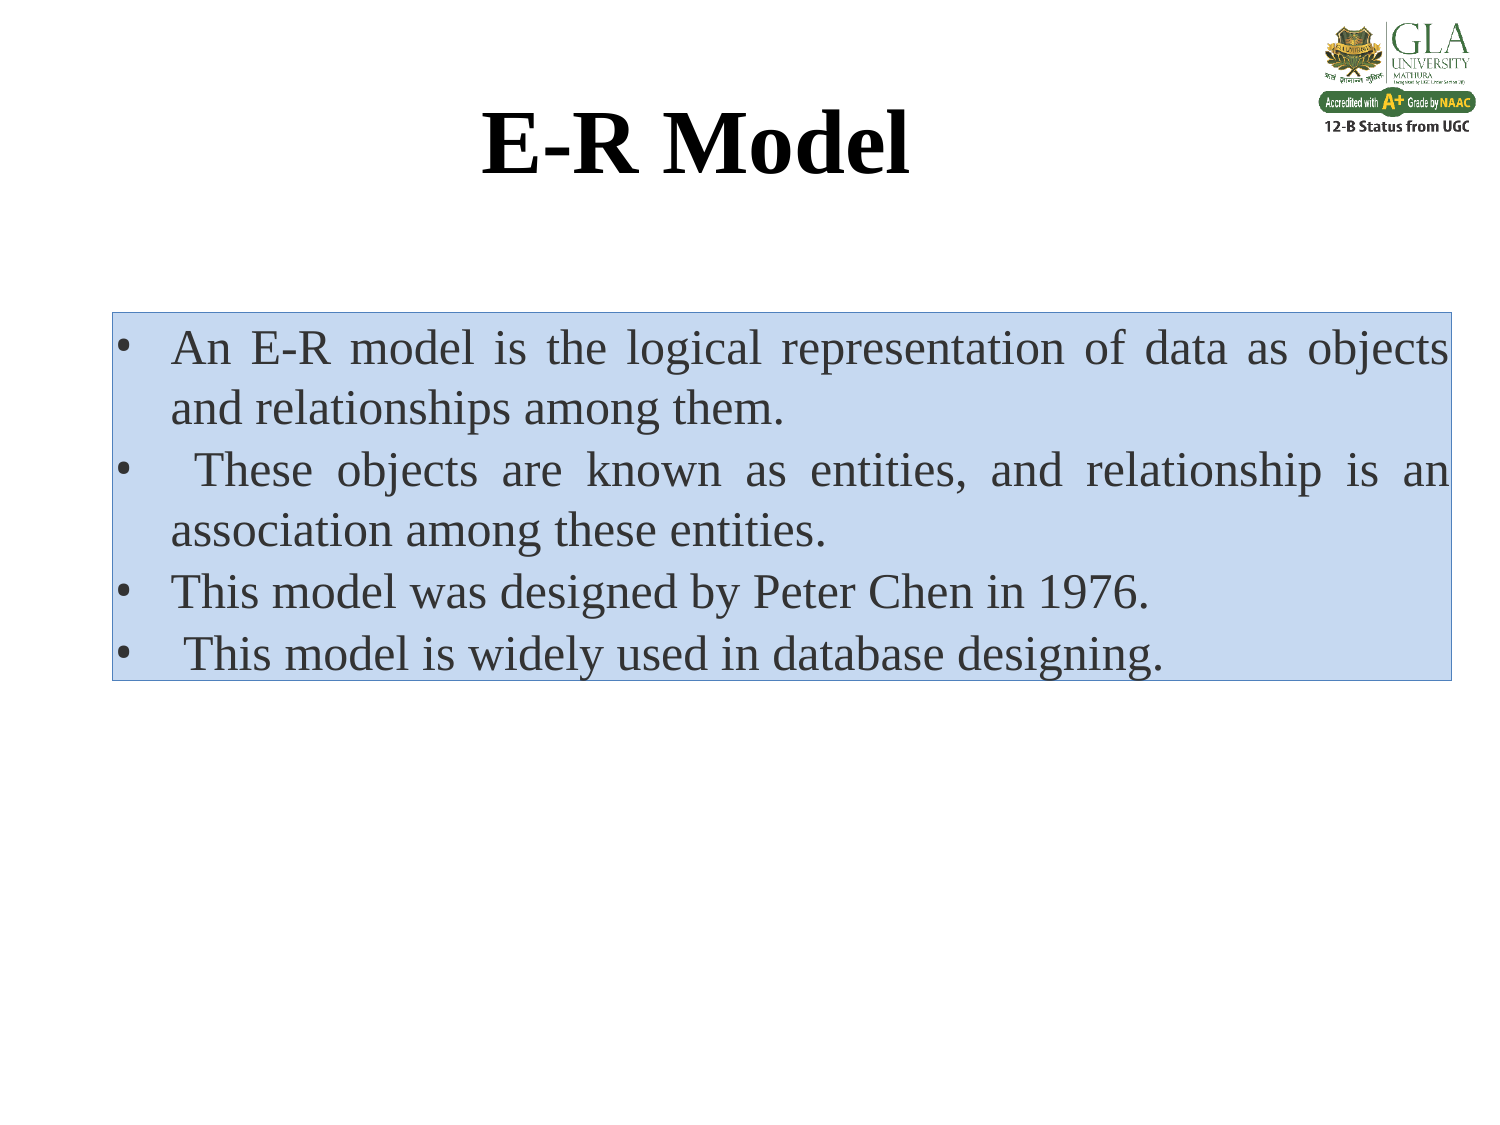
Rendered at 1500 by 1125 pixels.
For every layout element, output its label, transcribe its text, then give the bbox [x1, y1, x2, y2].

picture [1312, 15, 1482, 138]
title E-R Model [479, 79, 1006, 270]
text_box An E-R model is the logical representation of data as objects and relationships among them. These objects are known as entities, and relationship is an association among these entities. This model was designed by Peter Chen in 1976. This model is widely used in database designing. [112, 312, 1452, 681]
